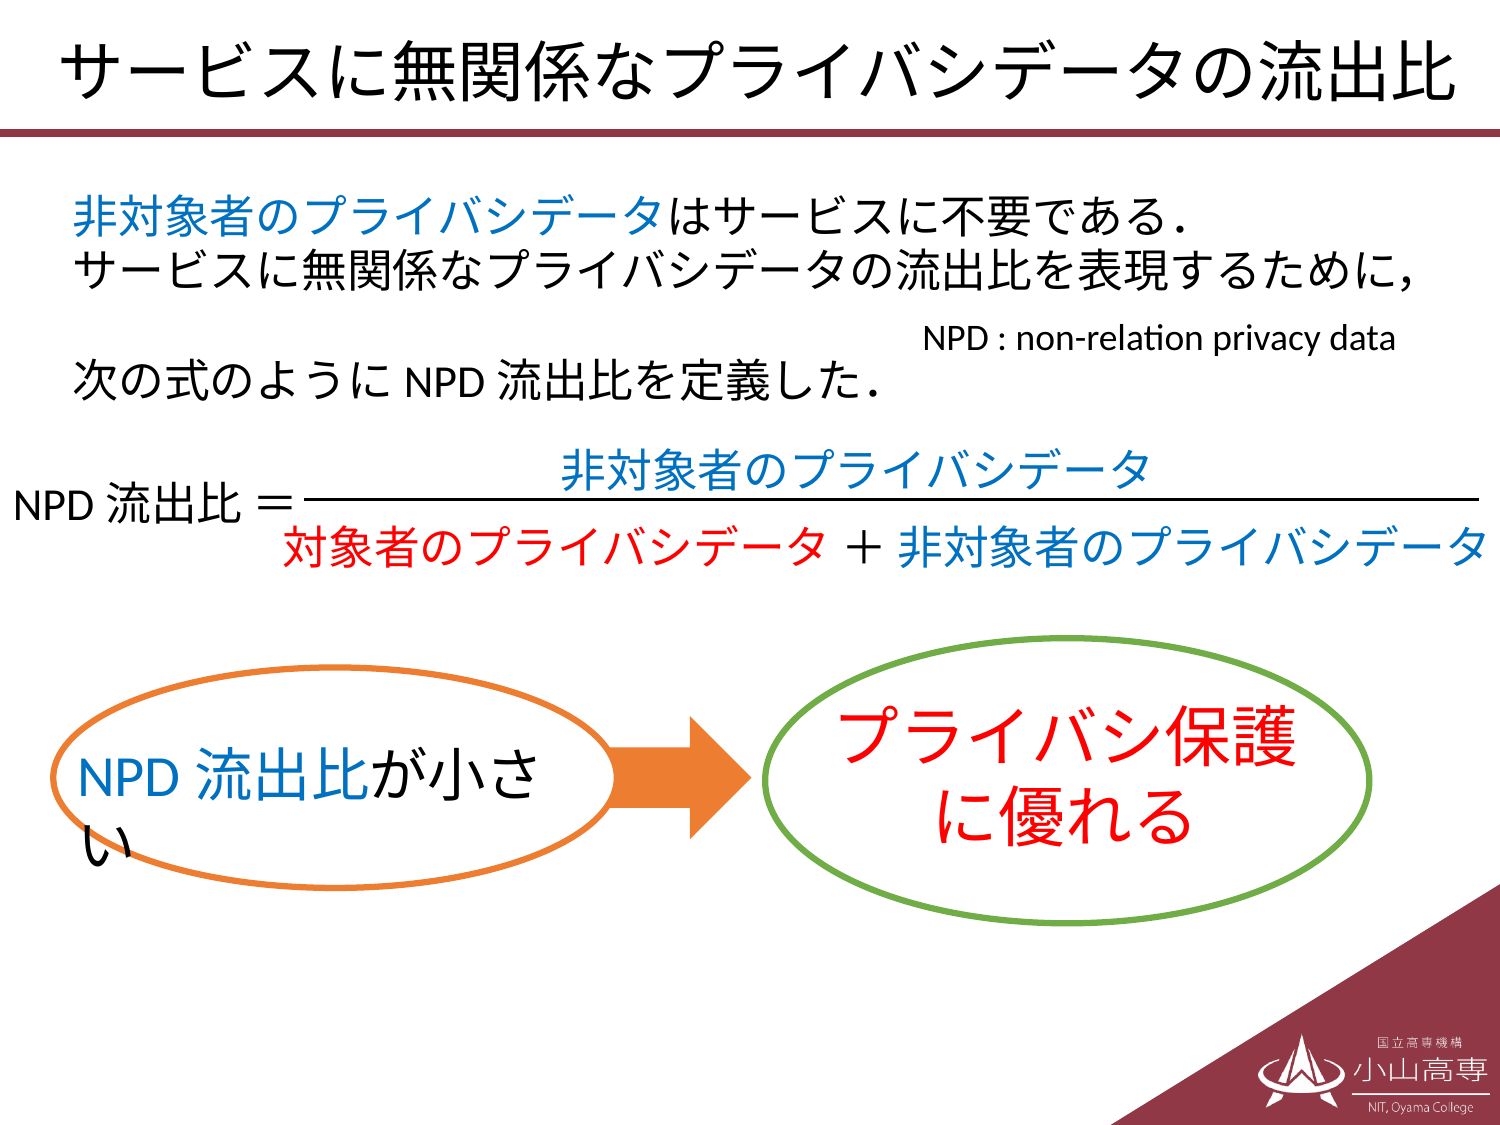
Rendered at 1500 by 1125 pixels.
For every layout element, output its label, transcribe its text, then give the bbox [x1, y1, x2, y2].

title サービスに無関係なプライバシデータの流出比 [42, 20, 1479, 130]
text_box [617, 720, 749, 835]
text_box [0, 434, 1500, 583]
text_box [53, 667, 617, 888]
text_box NPD : non-relation privacy data [907, 305, 1446, 366]
picture [1112, 885, 1500, 1125]
picture [0, 129, 1500, 137]
text_box 非対象者のプライバシデータはサービスに不要である． サービスに無関係なプライバシデータの流出比を表現するために， 次の式のようにNPD流出比を定義した． [57, 179, 1444, 415]
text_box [765, 638, 1370, 924]
